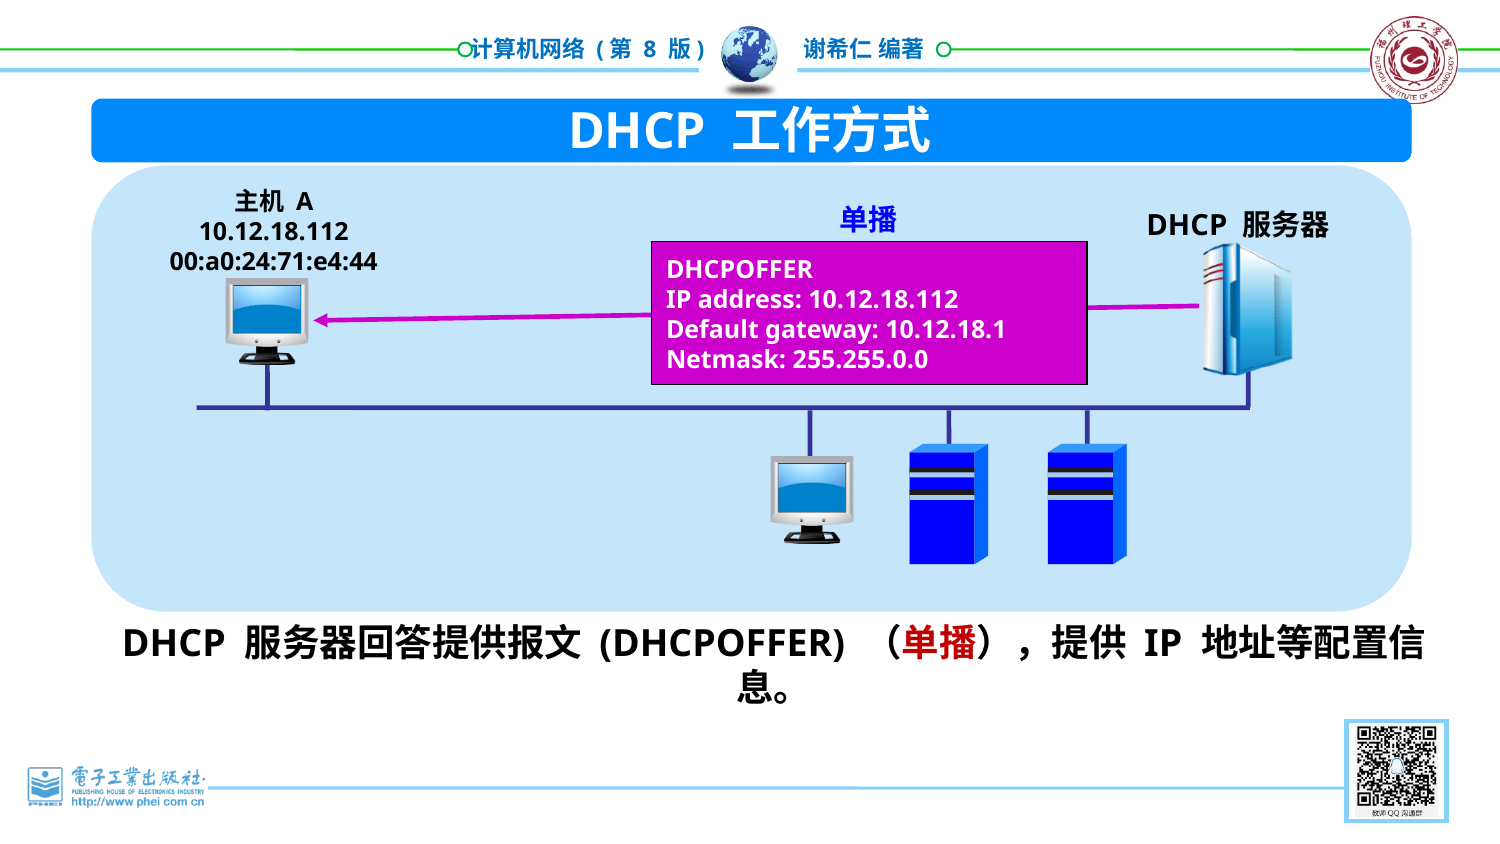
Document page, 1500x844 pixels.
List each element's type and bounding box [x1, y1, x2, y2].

picture [1355, 724, 1438, 817]
picture [765, 452, 859, 546]
text_box [89, 91, 1457, 717]
picture [23, 764, 208, 809]
picture [719, 24, 779, 91]
picture [1370, 16, 1458, 104]
picture [1200, 241, 1295, 376]
picture [220, 273, 313, 368]
